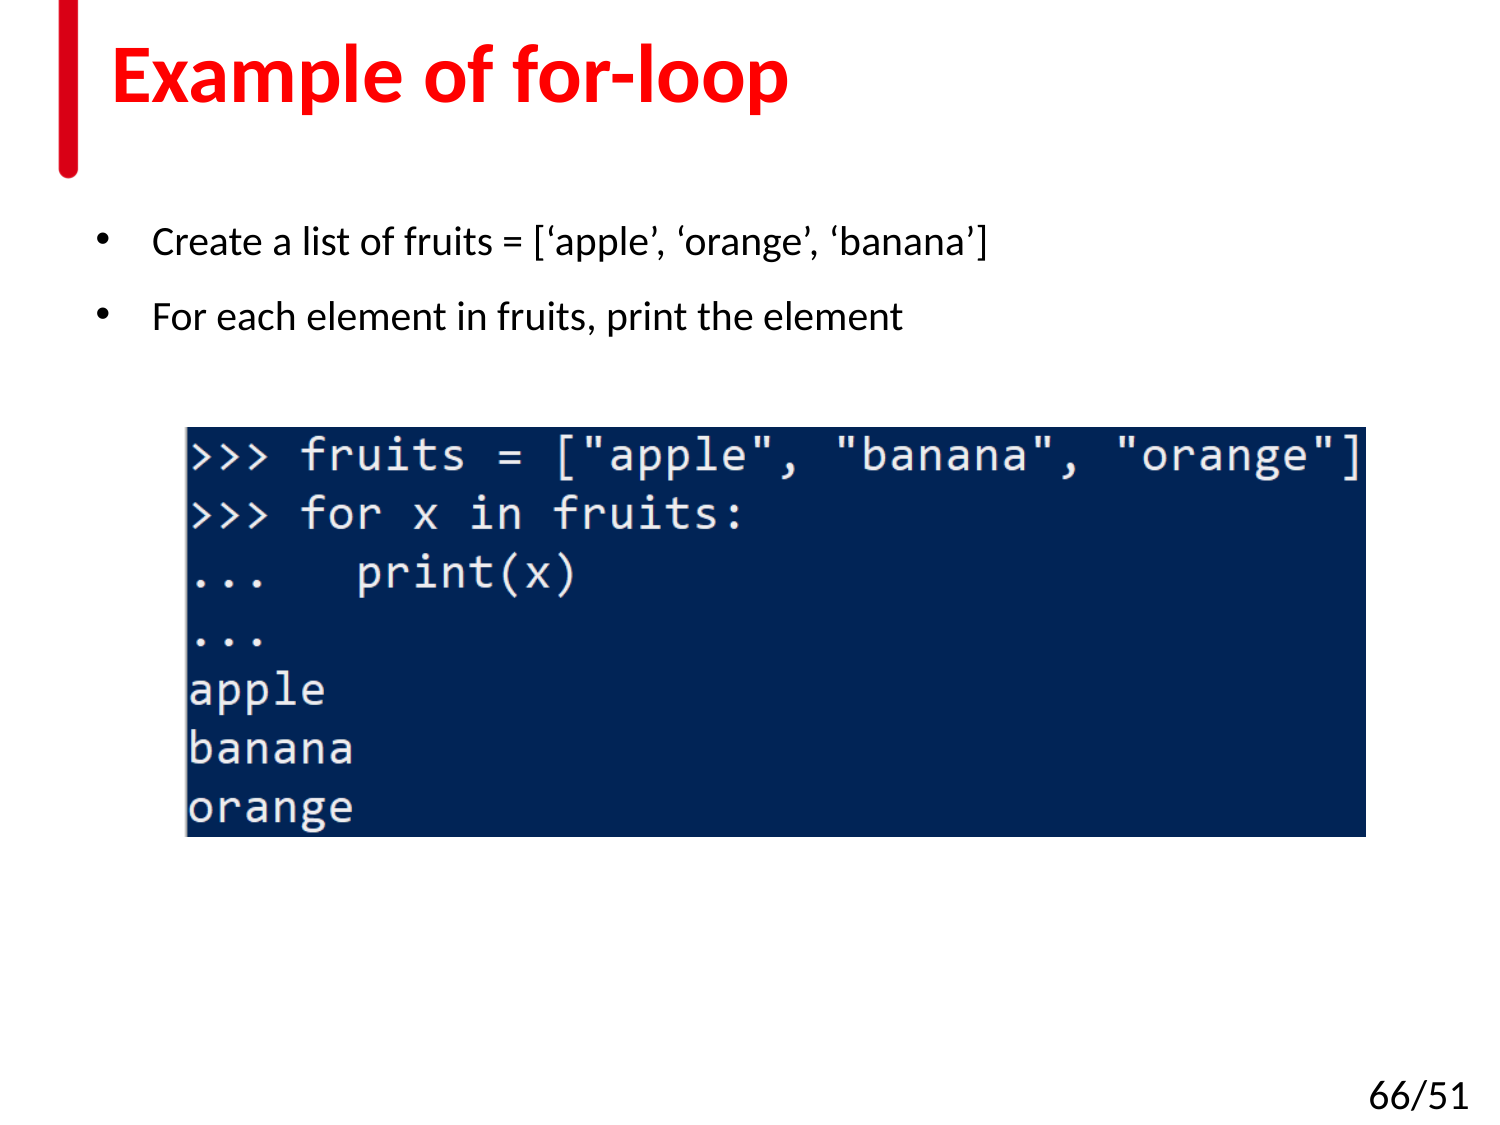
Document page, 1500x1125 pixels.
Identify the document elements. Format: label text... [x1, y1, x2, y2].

picture [184, 427, 1367, 837]
title Example of for-loop [96, 0, 1500, 138]
picture [57, 0, 81, 200]
subtitle Create a list of fruits = [‘apple’, ‘orange’, ‘banana’] For each element in fruits, print the element [80, 206, 1470, 701]
